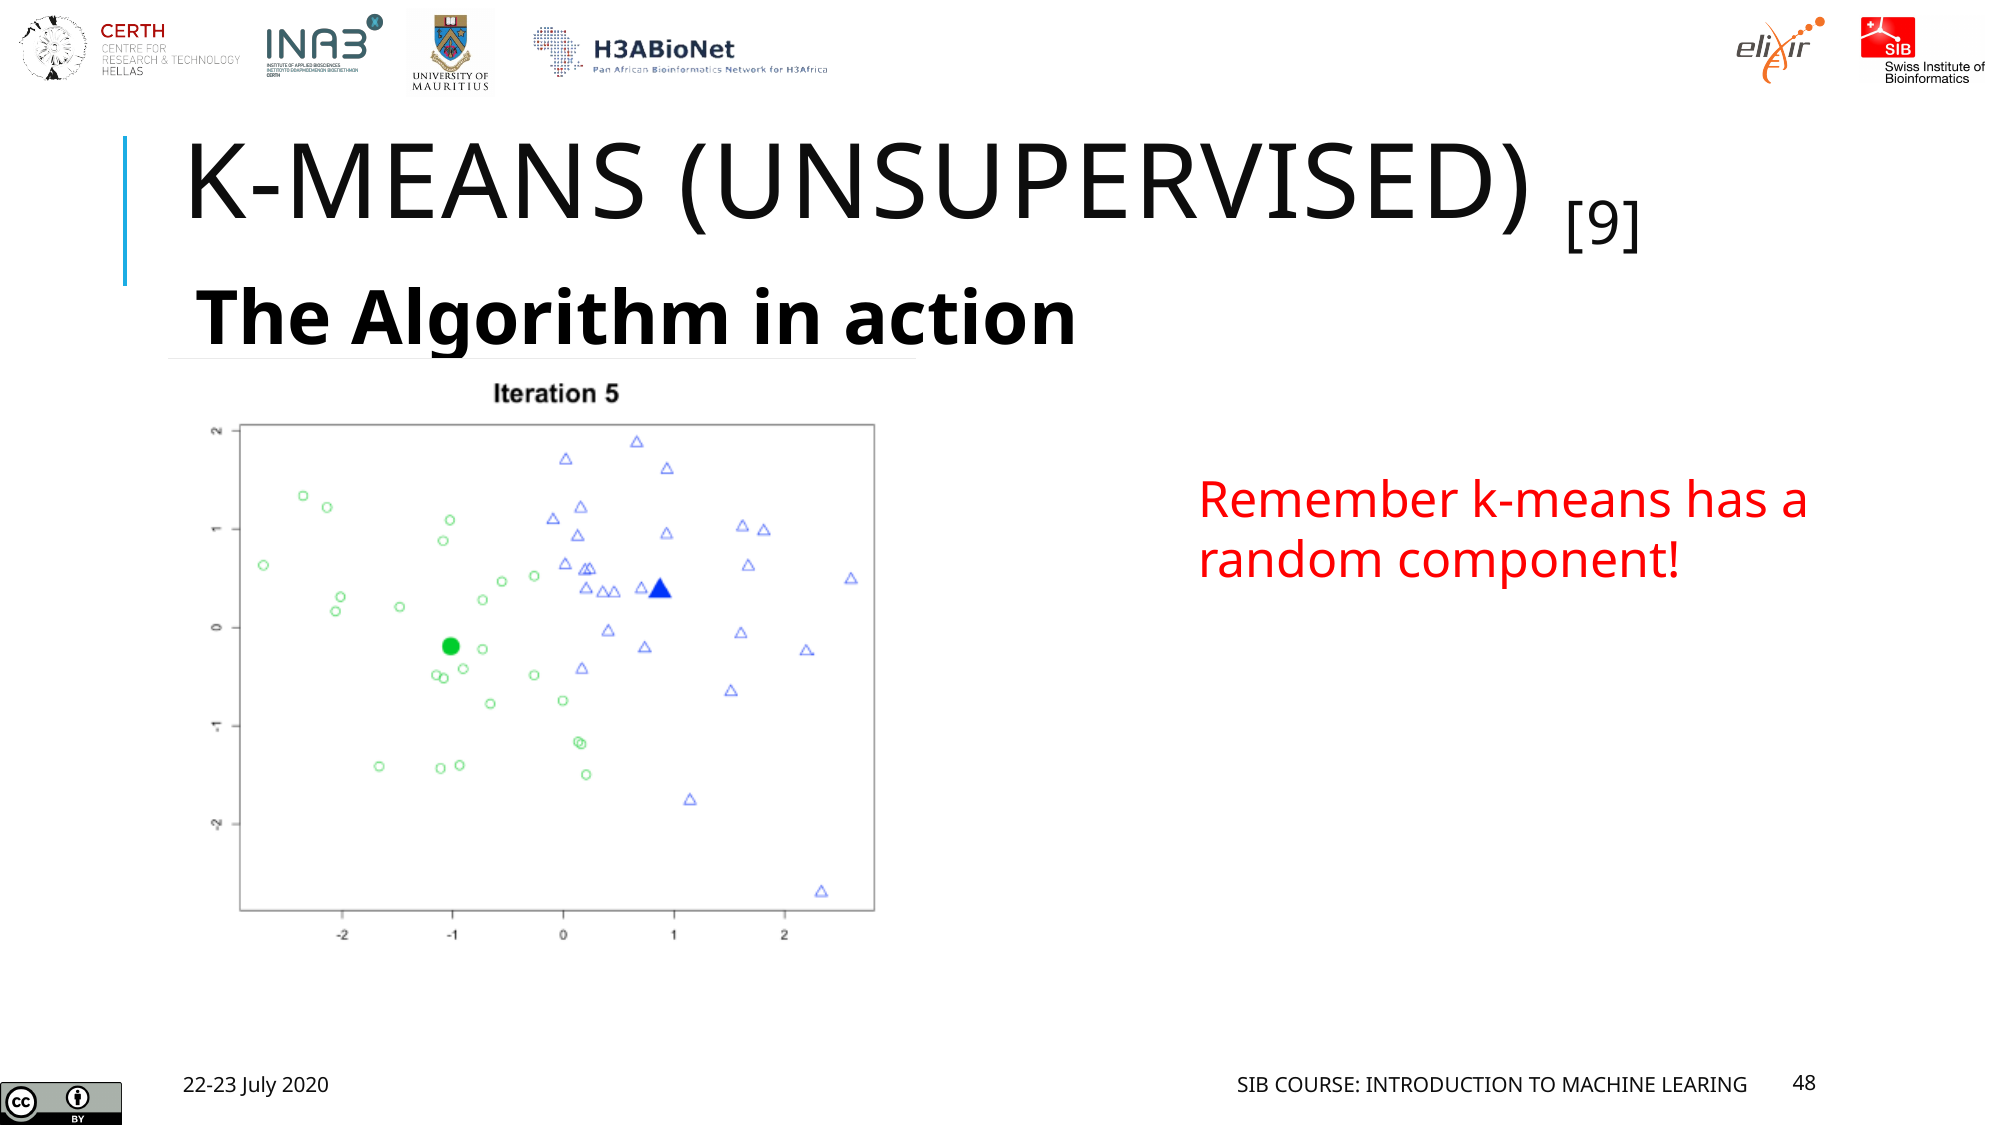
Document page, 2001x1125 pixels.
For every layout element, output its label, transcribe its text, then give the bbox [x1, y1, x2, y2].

picture [1859, 15, 1985, 83]
picture [0, 1082, 122, 1125]
picture [167, 358, 917, 969]
picture [261, 7, 385, 81]
picture [529, 23, 834, 81]
title K-MEANS (Unsupervised) [9] [168, 96, 1763, 271]
footer SIB Course: Introduction to Machine Learing [794, 1061, 1763, 1107]
picture [19, 15, 240, 81]
text_box Remember k-means has a random component! [1183, 460, 1836, 596]
list The Algorithm in action [168, 271, 1938, 404]
picture [406, 8, 495, 96]
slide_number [168, 1061, 522, 1107]
slide_number 48 [1777, 1061, 1938, 1107]
picture [1731, 13, 1825, 85]
